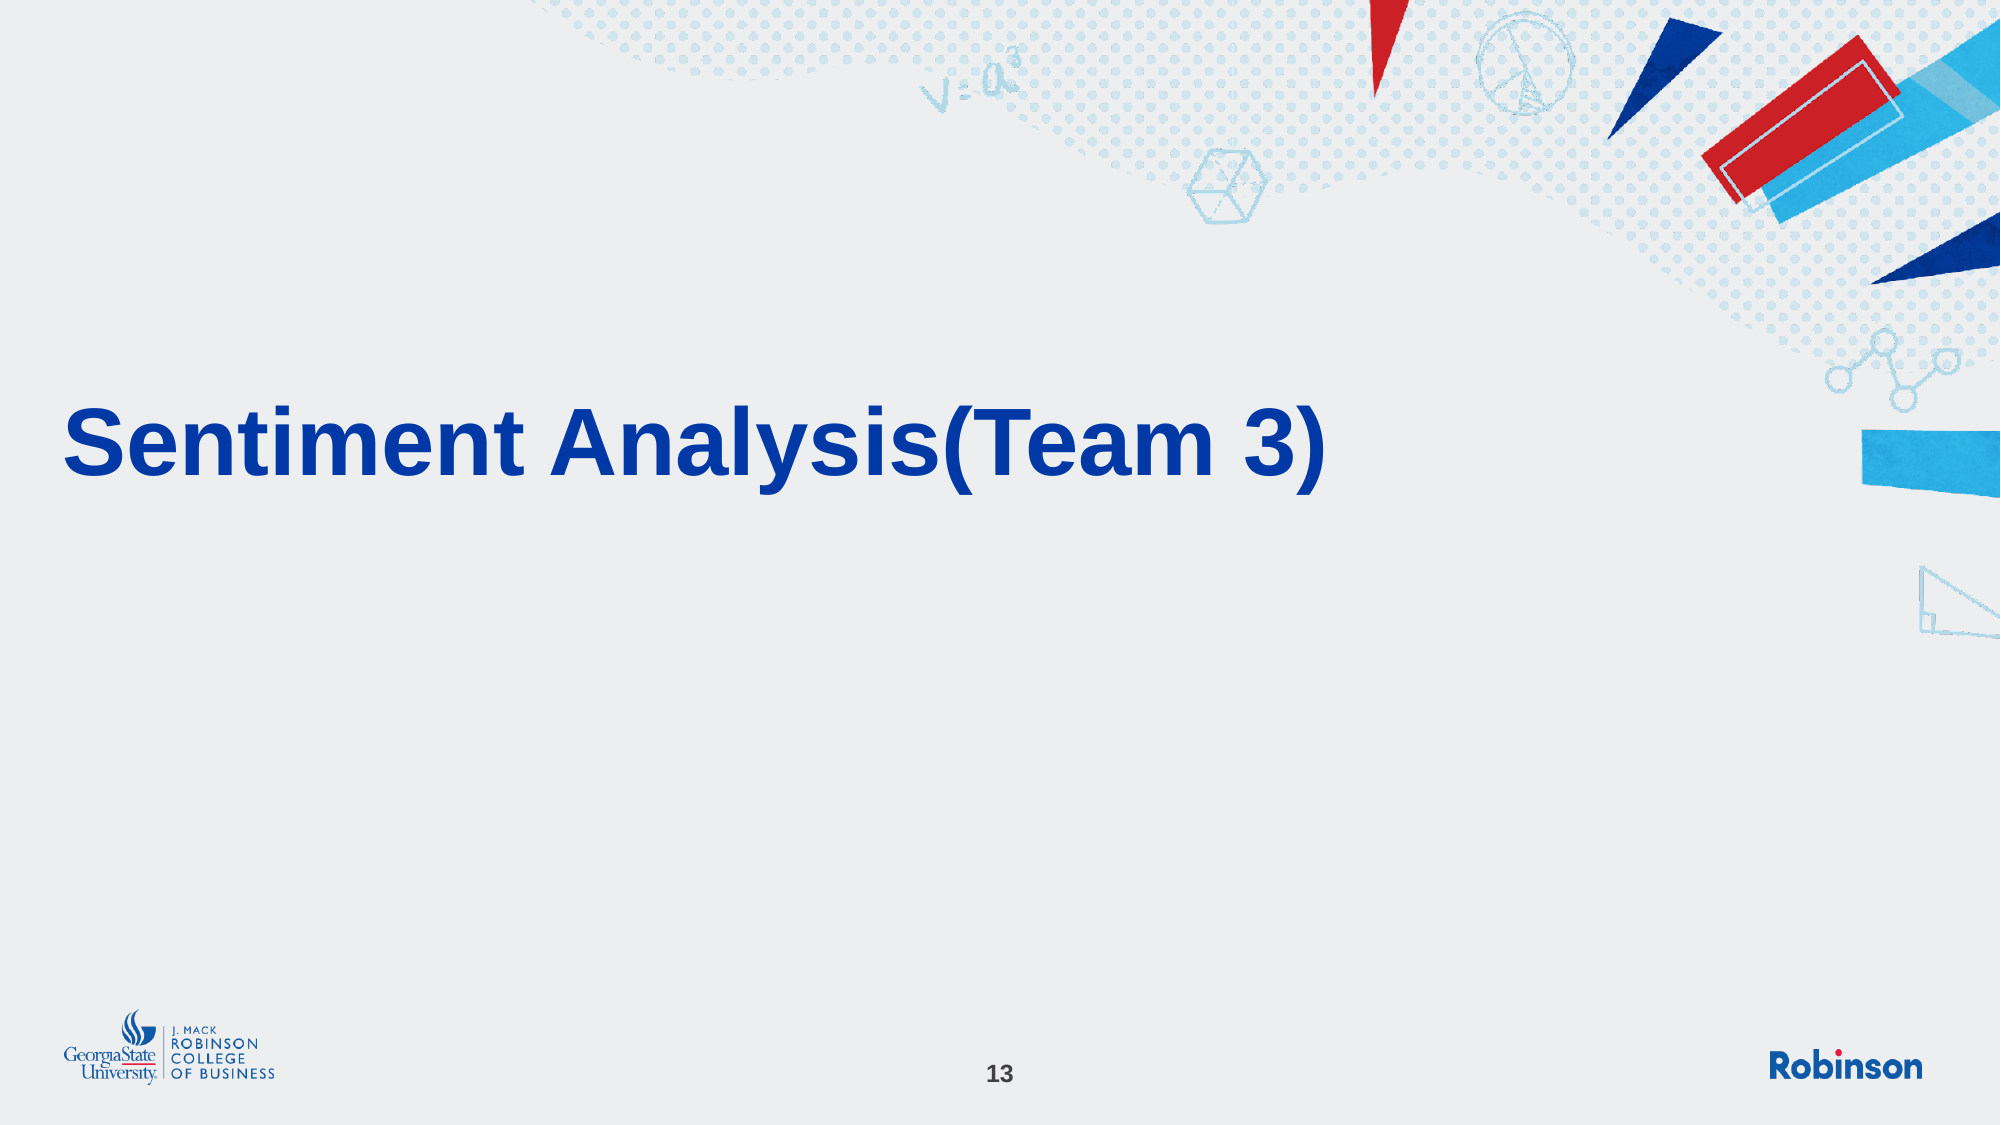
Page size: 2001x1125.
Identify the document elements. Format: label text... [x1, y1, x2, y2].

slide_number ‹#› [774, 1042, 1225, 1103]
picture [0, 0, 2000, 1125]
title Sentiment Analysis(Team 3) [62, 308, 1938, 497]
